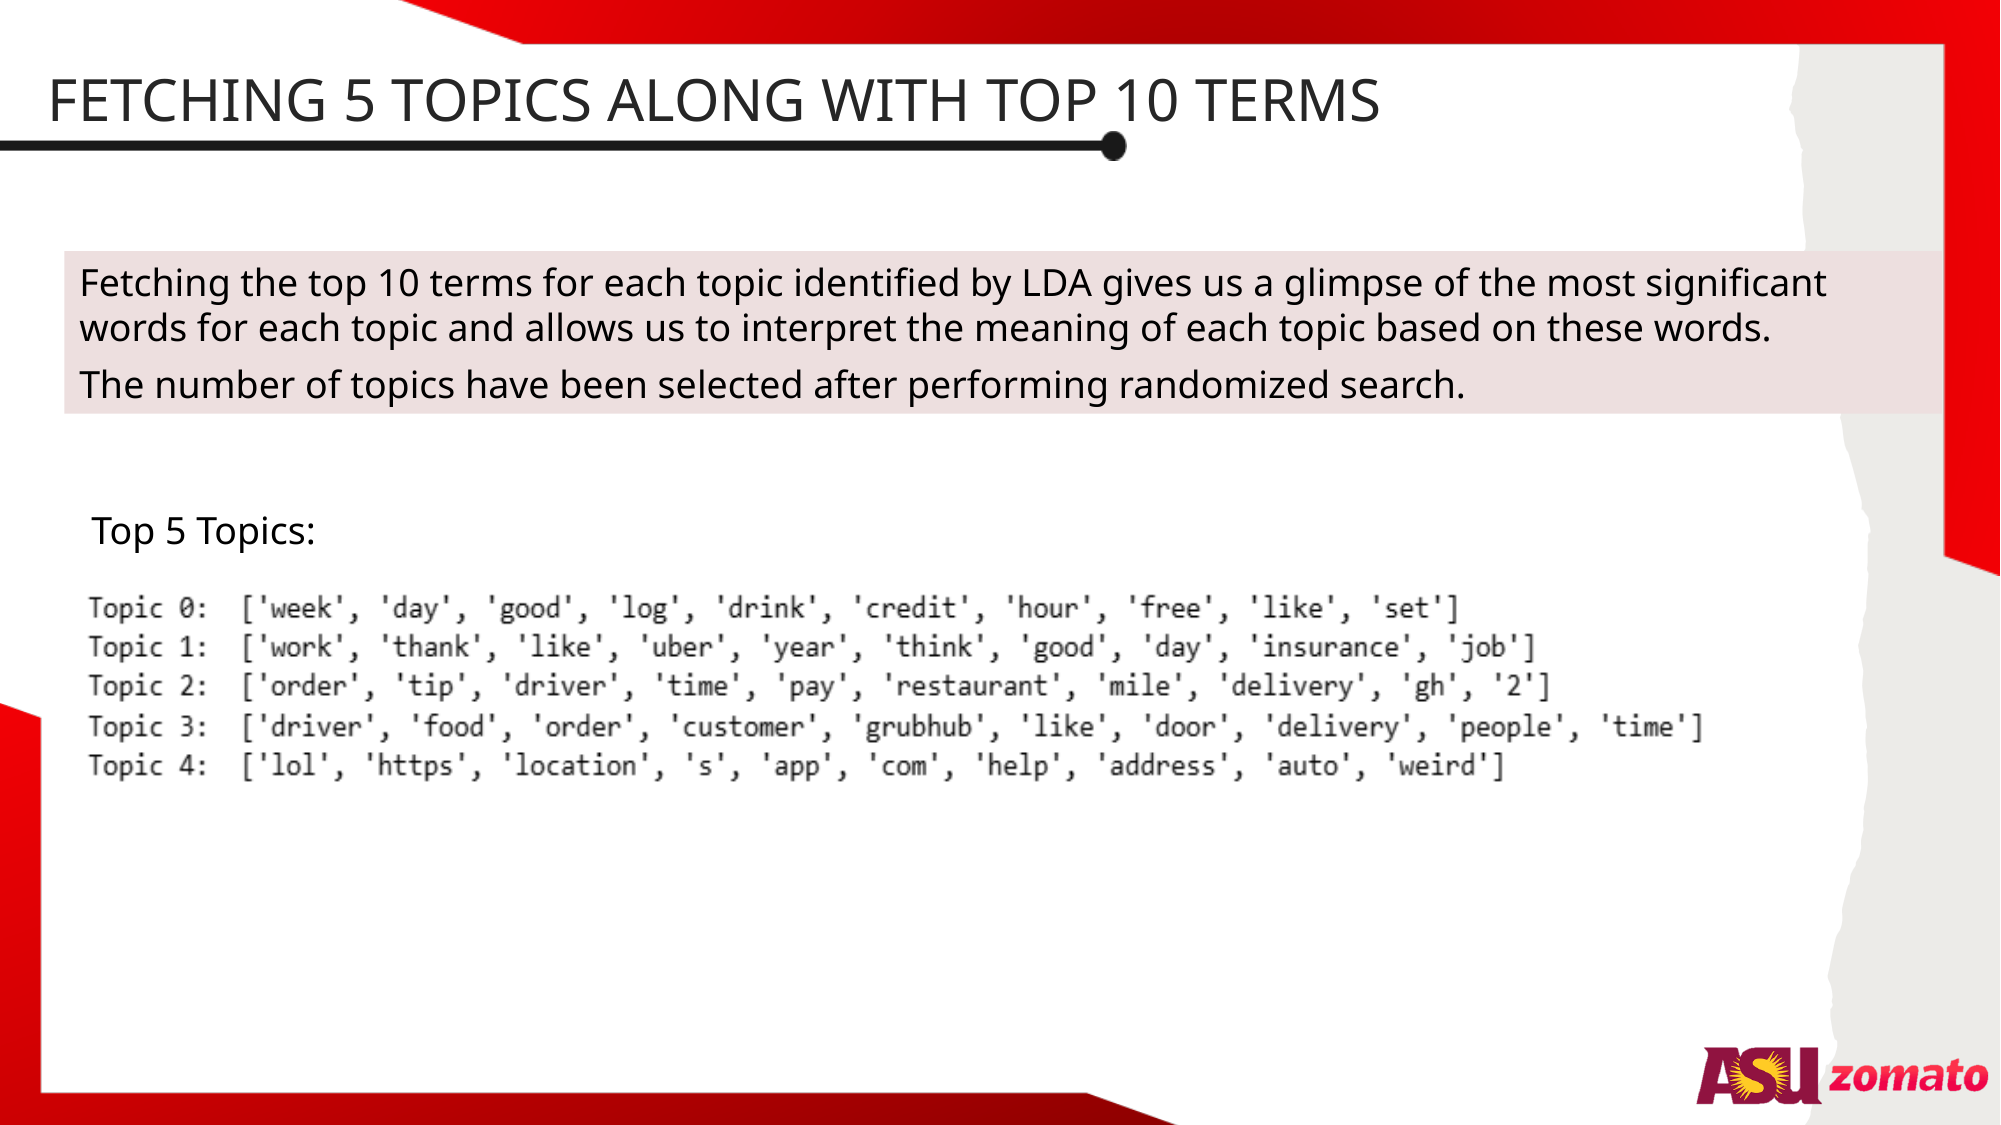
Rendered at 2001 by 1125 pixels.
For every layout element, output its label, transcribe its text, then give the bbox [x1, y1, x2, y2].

picture [0, 575, 2000, 1125]
text_box Fetching 5 Topics along with Top 10 terms [32, 43, 397, 131]
text_box Top 5 Topics: [76, 499, 397, 560]
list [397, 0, 2000, 576]
text_box Fetching the top 10 terms for each topic identified by LDA gives us a glimpse of the most significant words for each topic and allows us to interpret the meaning of each topic based on these words. The number of topics have been selected after performing randomized search. [64, 251, 397, 414]
picture [0, 131, 1127, 161]
